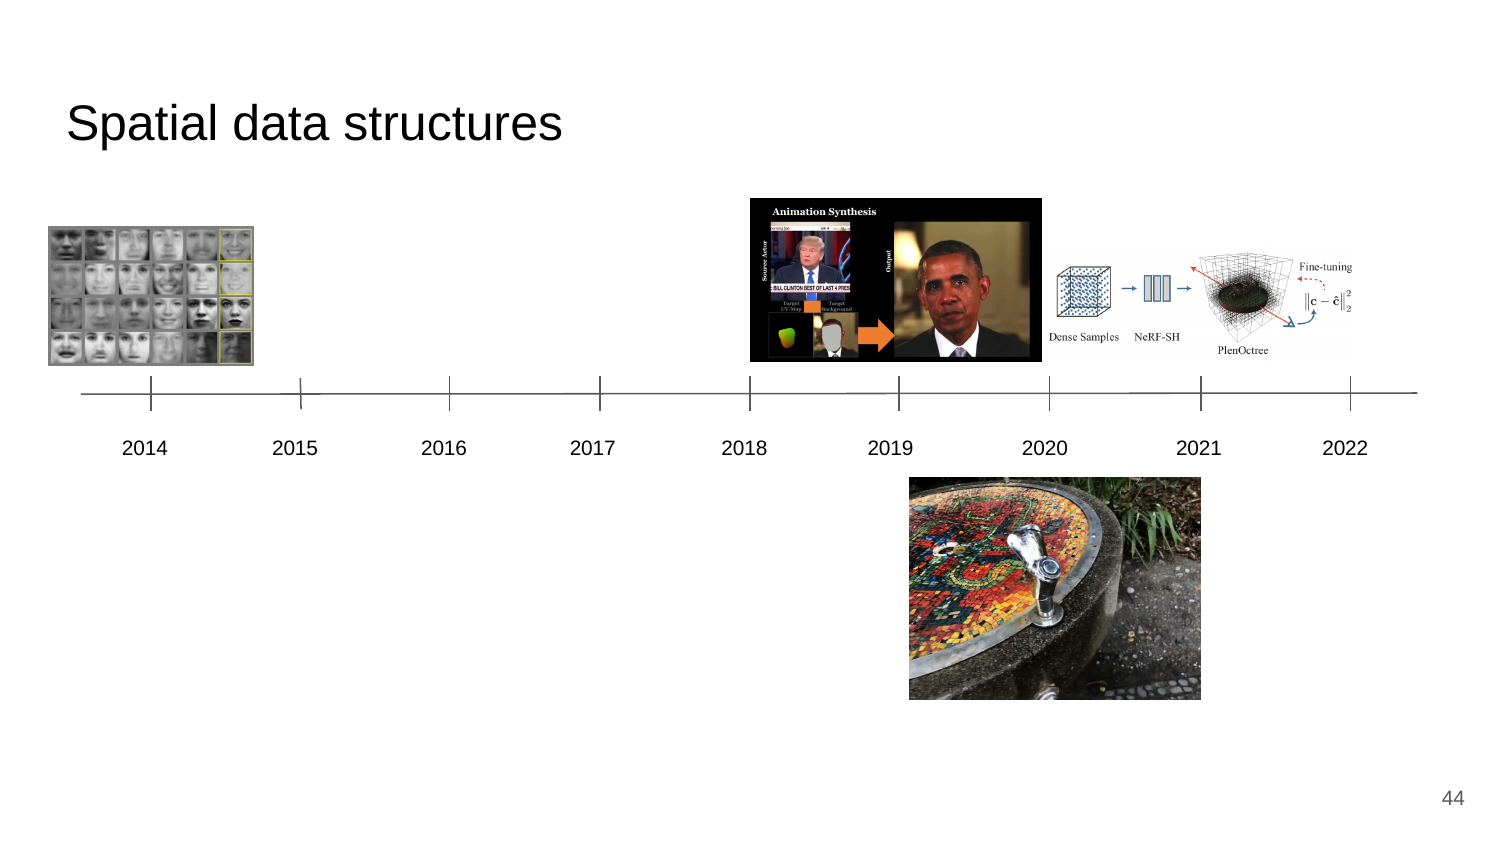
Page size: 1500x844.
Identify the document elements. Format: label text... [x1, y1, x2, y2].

text_box 2015 [257, 421, 345, 472]
text_box 2016 [406, 421, 494, 472]
text_box 2021 [1161, 421, 1249, 472]
text_box 2014 [106, 421, 194, 472]
text_box 2018 [706, 421, 794, 472]
text_box 2019 [852, 421, 940, 472]
text_box 2017 [554, 421, 643, 472]
picture [1047, 241, 1355, 366]
picture [750, 197, 1042, 362]
text_box 2022 [1307, 421, 1395, 472]
picture [909, 477, 1202, 700]
title Spatial data structures [51, 72, 1449, 167]
slide_number ‹#› [1389, 764, 1480, 830]
text_box 2020 [1006, 421, 1094, 472]
picture [46, 226, 254, 366]
